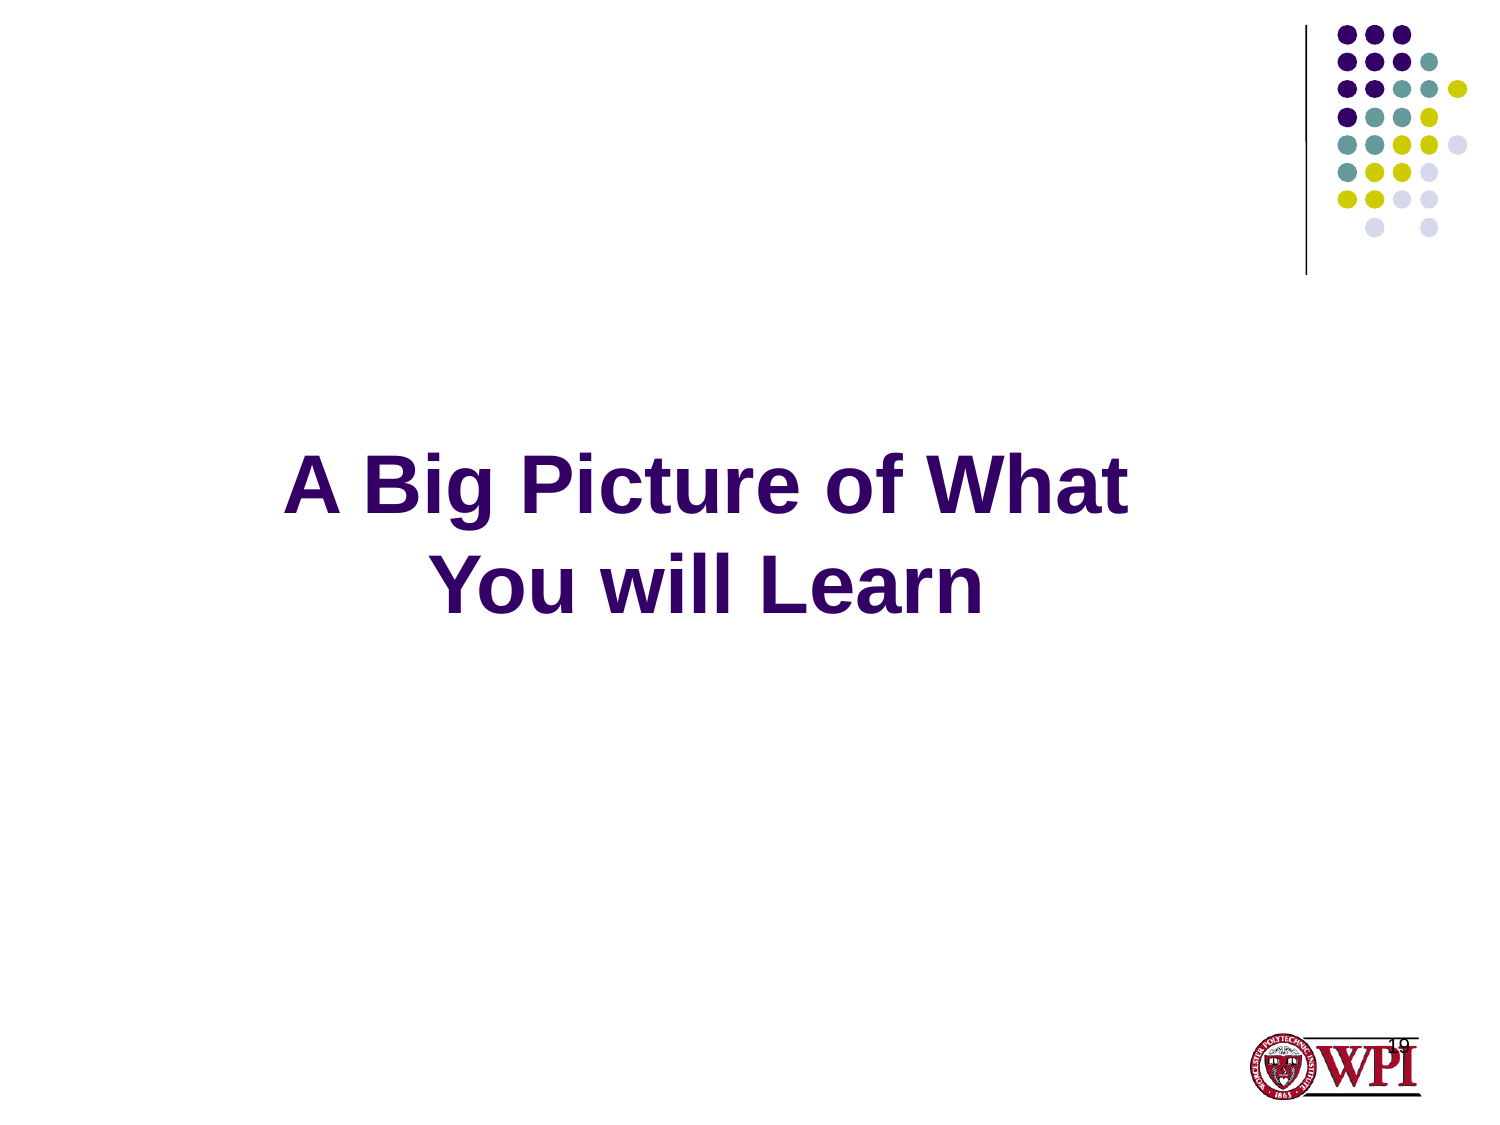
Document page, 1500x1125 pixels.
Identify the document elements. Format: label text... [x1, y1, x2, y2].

picture [1250, 1011, 1430, 1100]
title A Big Picture of What You will Learn [187, 425, 1225, 638]
slide_number 19 [1074, 1025, 1425, 1100]
